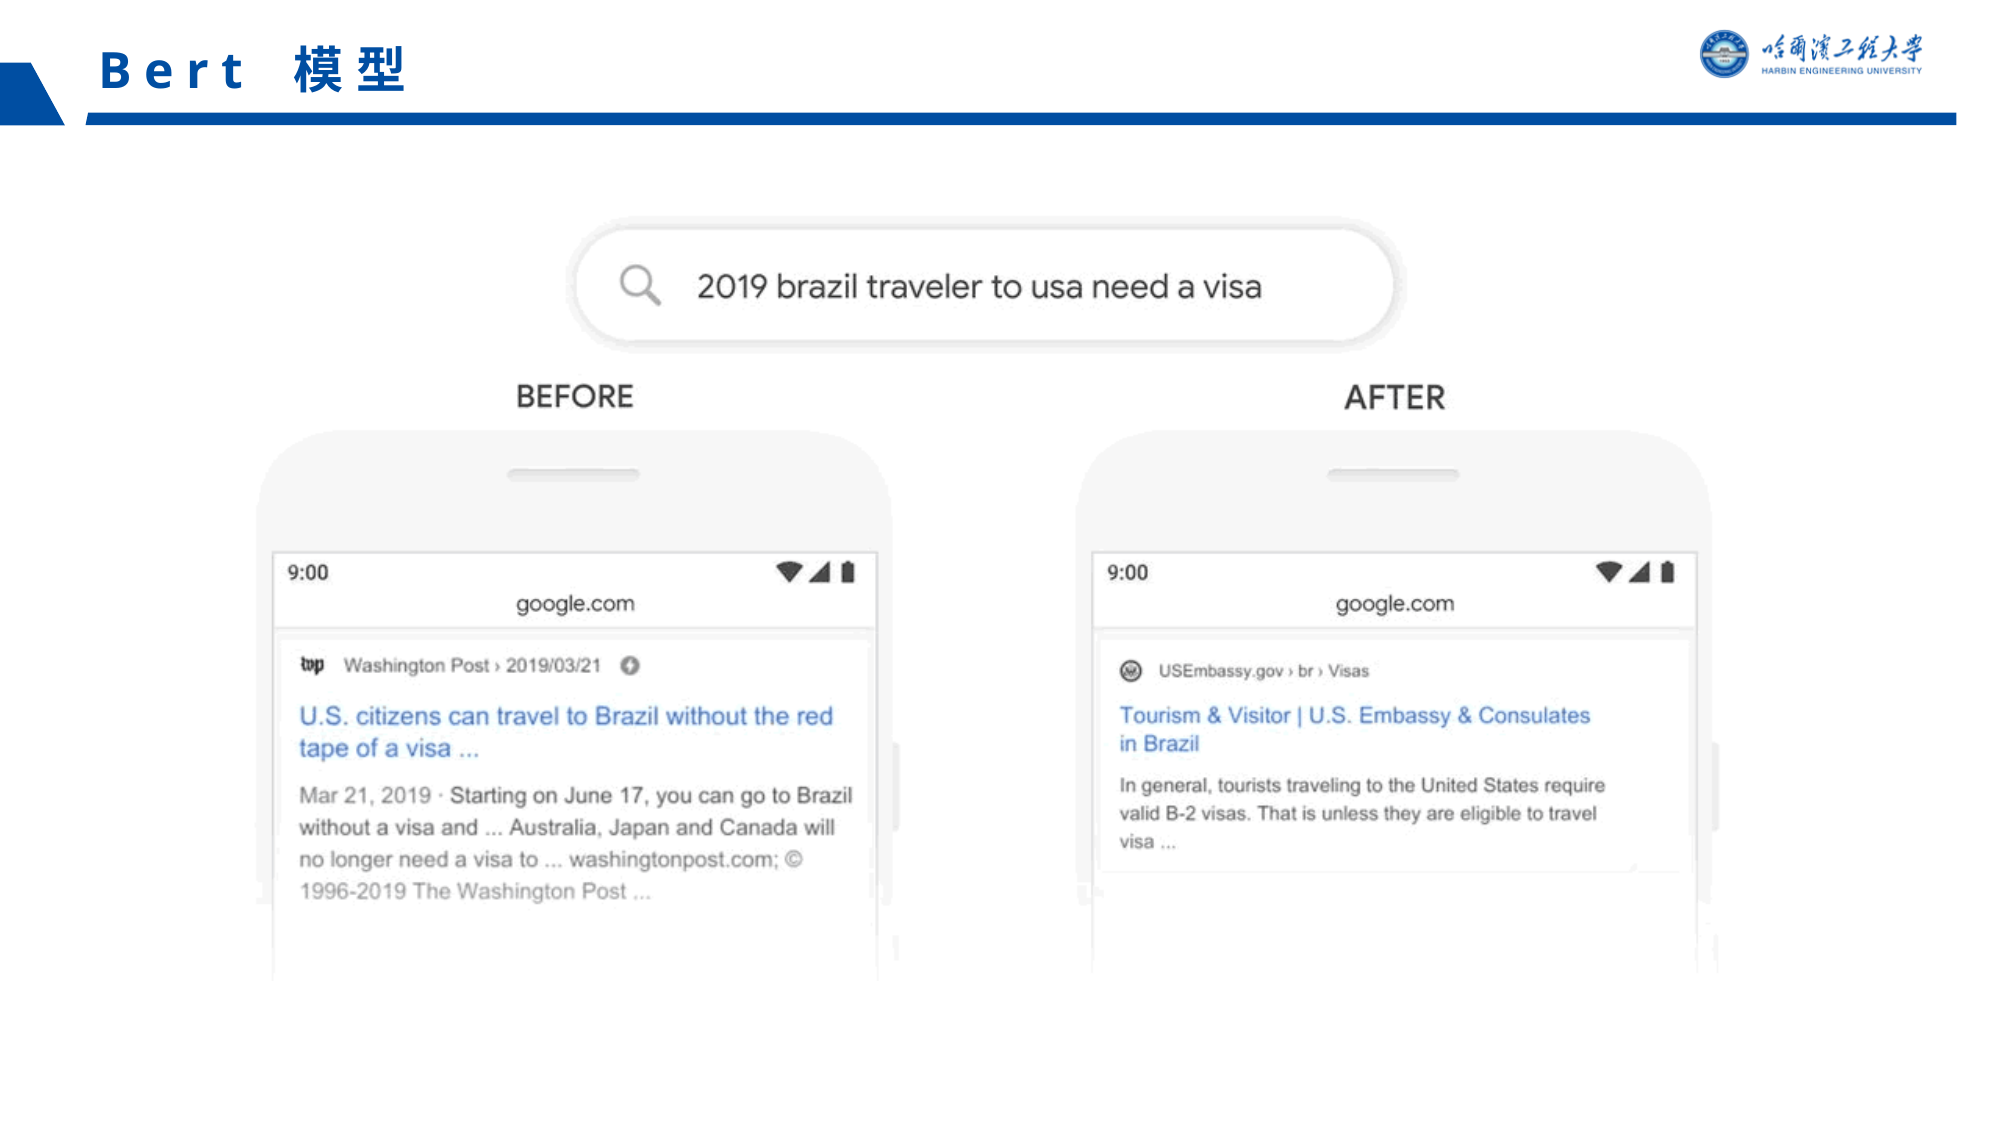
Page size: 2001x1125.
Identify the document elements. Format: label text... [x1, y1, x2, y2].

picture [233, 210, 1742, 981]
picture [1689, 22, 1933, 86]
text_box [84, 111, 1958, 127]
text_box [0, 61, 67, 127]
text_box Bert 模型 [98, 37, 891, 101]
